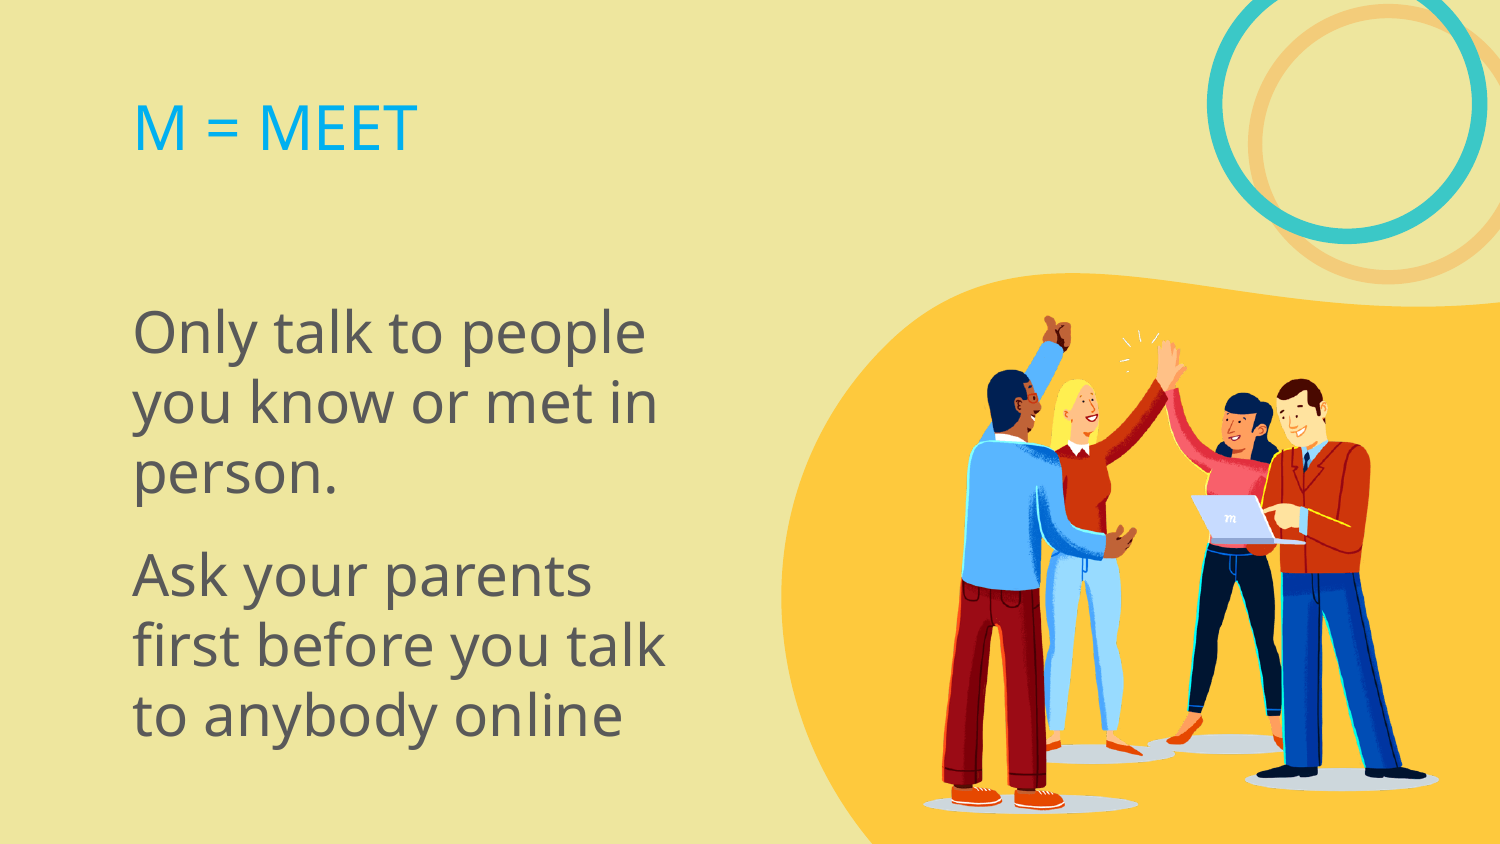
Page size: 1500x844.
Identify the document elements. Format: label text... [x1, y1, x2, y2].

title M = MEET [116, 72, 1383, 167]
text_box [781, 273, 1500, 844]
picture [923, 315, 1439, 814]
list Only talk to people you know or met in person. Ask your parents first before you talk to anybody online [116, 218, 690, 825]
